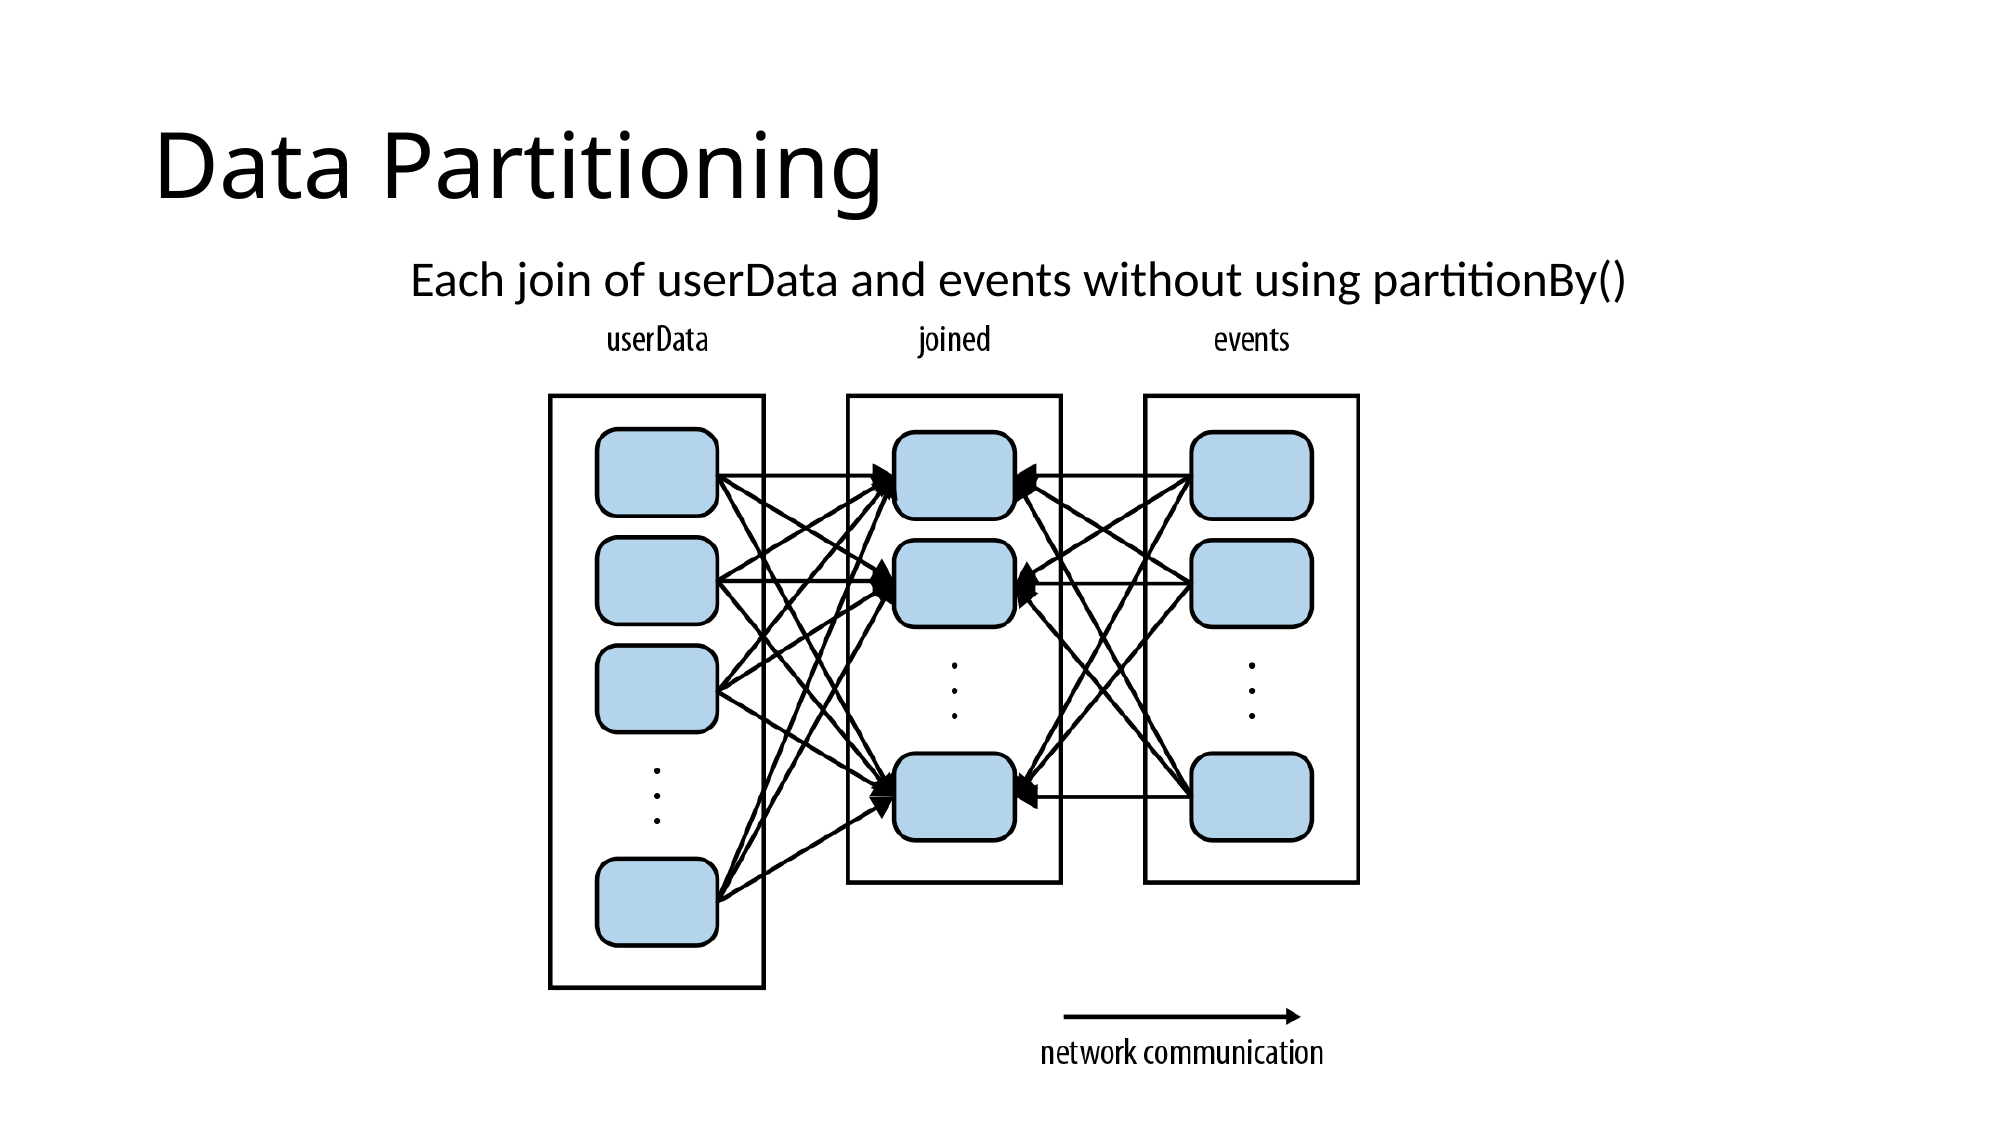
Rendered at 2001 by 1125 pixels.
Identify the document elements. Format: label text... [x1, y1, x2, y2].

title Data Partitioning [137, 59, 1863, 278]
picture [548, 319, 1360, 1073]
text_box Each join of userData and events without using partitionBy() [395, 239, 1644, 315]
